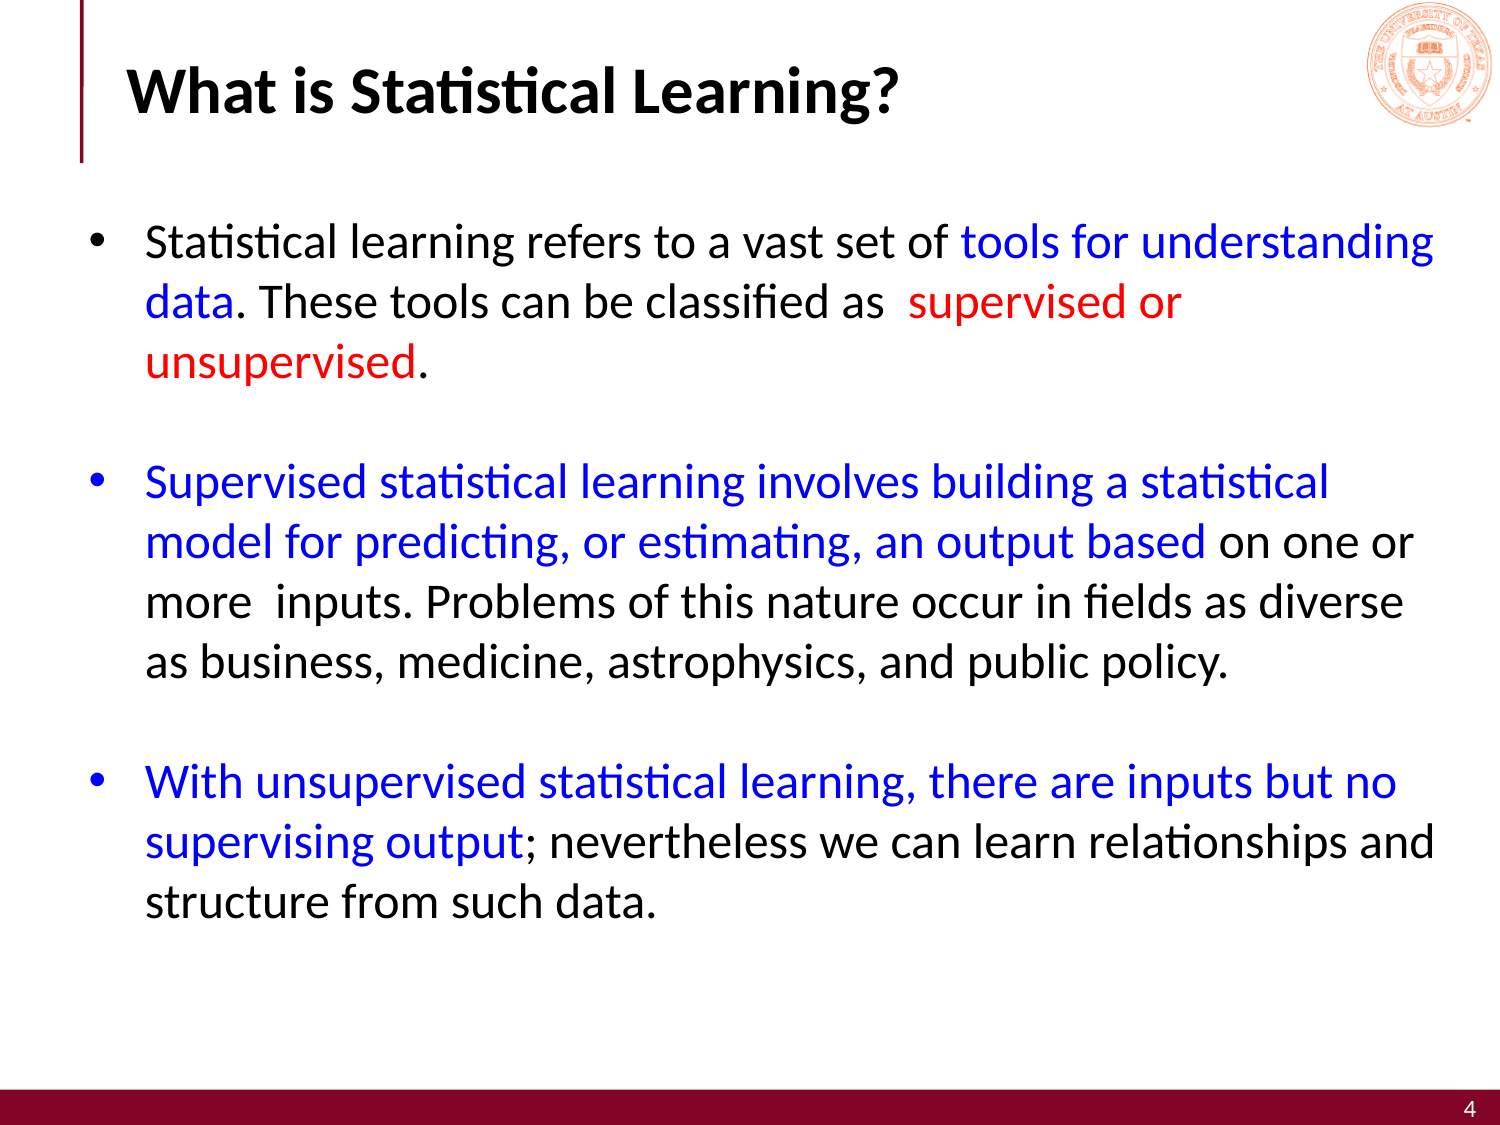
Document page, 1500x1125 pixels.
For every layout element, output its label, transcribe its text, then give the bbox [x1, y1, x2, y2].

slide_number 4 [1141, 1077, 1492, 1125]
picture [1360, 0, 1498, 140]
title What is Statistical Learning? [111, 45, 1373, 129]
text_box Statistical learning refers to a vast set of tools for understanding data. These tools can be classified as supervised or unsupervised. Supervised statistical learning involves building a statistical model for predicting, or estimating, an output based on one or more inputs. Problems of this nature occur in fields as diverse as business, medicine, astrophysics, and public policy. With unsupervised statistical learning, there are inputs but no supervising output; nevertheless we can learn relationships and structure from such data. [73, 201, 1467, 937]
